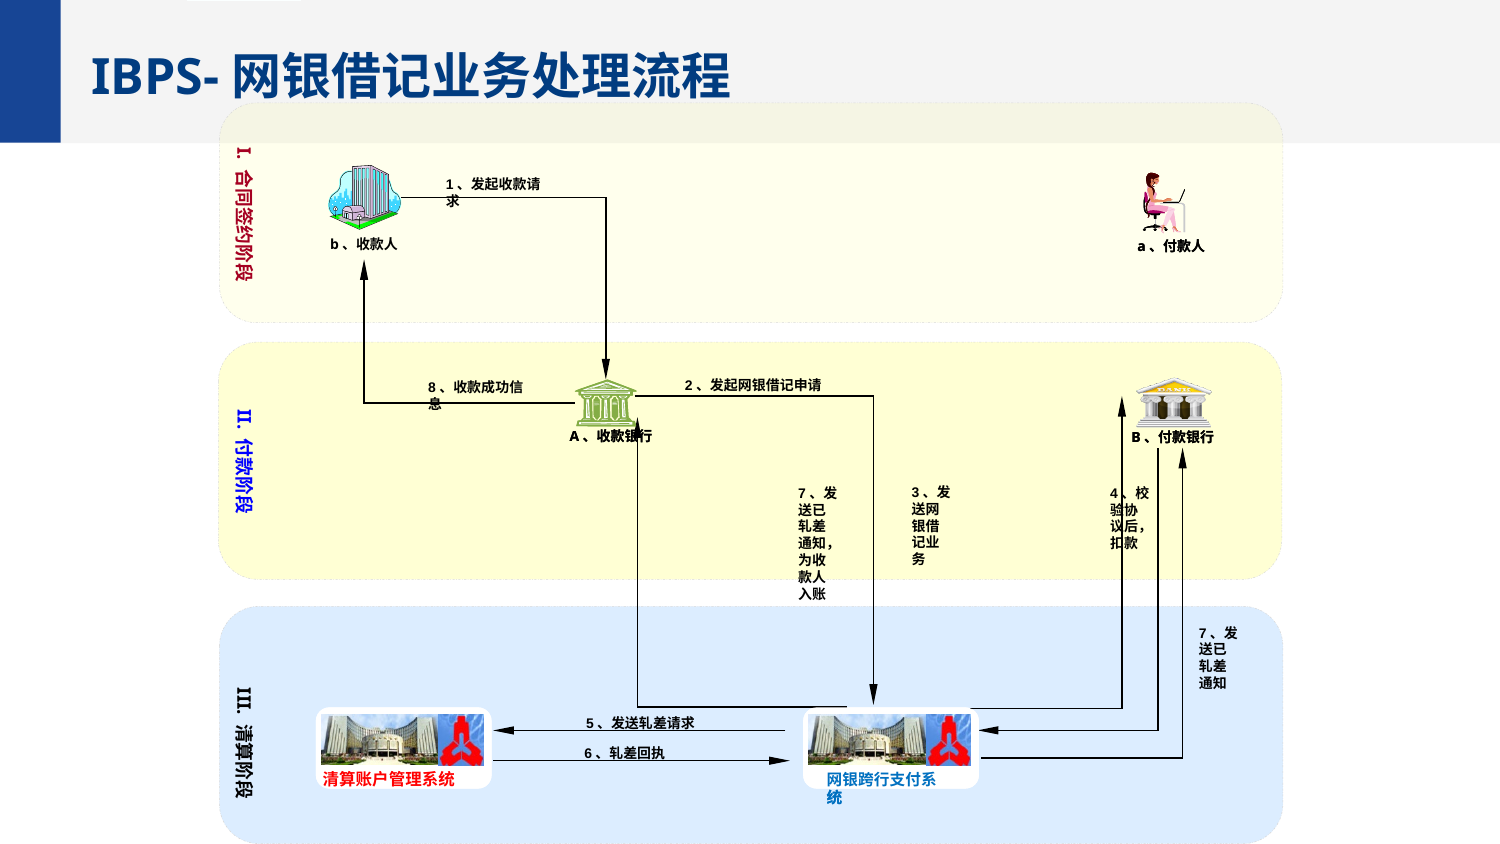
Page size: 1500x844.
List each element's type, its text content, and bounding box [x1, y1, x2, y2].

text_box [210, 606, 1284, 844]
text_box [896, 395, 1116, 707]
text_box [307, 707, 587, 798]
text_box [980, 447, 1256, 759]
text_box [634, 368, 874, 706]
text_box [315, 164, 413, 261]
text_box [802, 707, 980, 797]
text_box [401, 167, 607, 379]
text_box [607, 341, 1282, 580]
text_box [1116, 374, 1229, 454]
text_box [554, 379, 668, 453]
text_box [210, 341, 634, 580]
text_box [587, 736, 791, 773]
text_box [363, 259, 576, 408]
text_box IBPS-网银借记业务处理流程 [76, 32, 1040, 117]
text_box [587, 707, 786, 736]
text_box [210, 102, 1284, 323]
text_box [1123, 172, 1220, 263]
